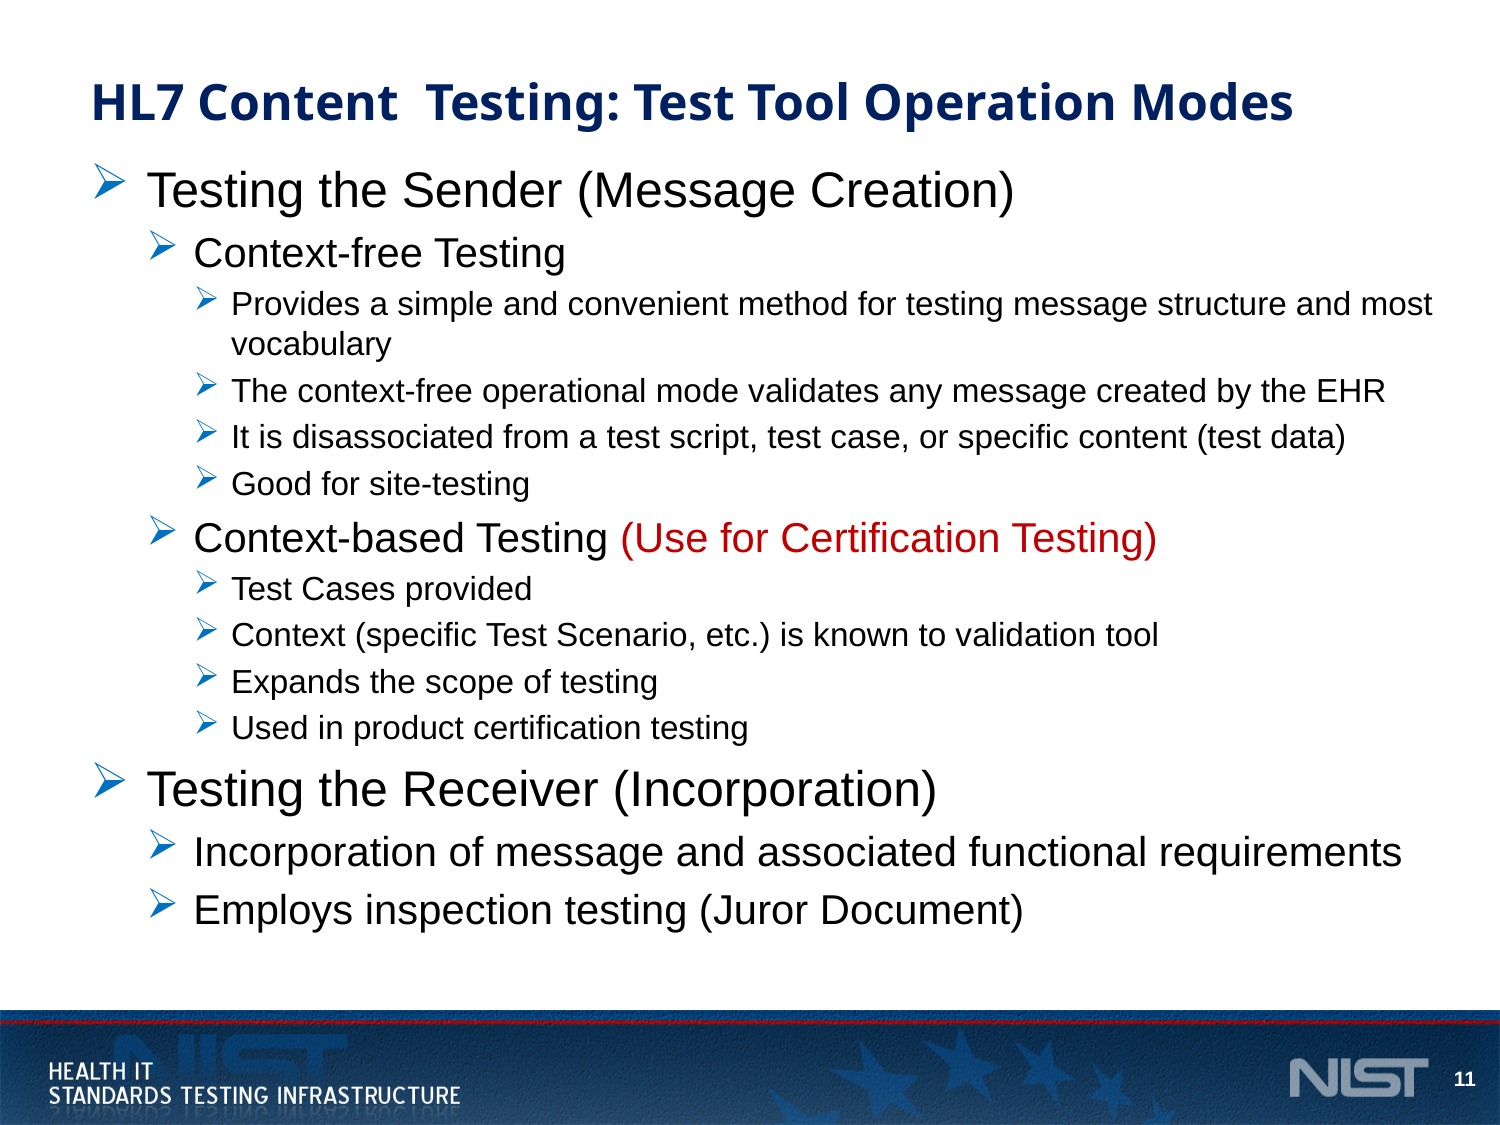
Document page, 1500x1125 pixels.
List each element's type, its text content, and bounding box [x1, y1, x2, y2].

title HL7 Content Testing: Test Tool Operation Modes [74, 62, 1451, 138]
picture [0, 1010, 1500, 1125]
list Testing the Sender (Message Creation) Context-free Testing Provides a simple and convenient method for testing message structure and most vocabulary The context-free operational mode validates any message created by the EHR It is disassociated from a test script, test case, or specific content (test data) Good for site-testing Context-based Testing (Use for Certification Testing) Test Cases provided Context (specific Test Scenario, etc.) is known to validation tool Expands the scope of testing Used in product certification testing Testing the Receiver (Incorporation) Incorporation of message and associated functional requirements Employs inspection testing (Juror Document) [74, 149, 1451, 988]
